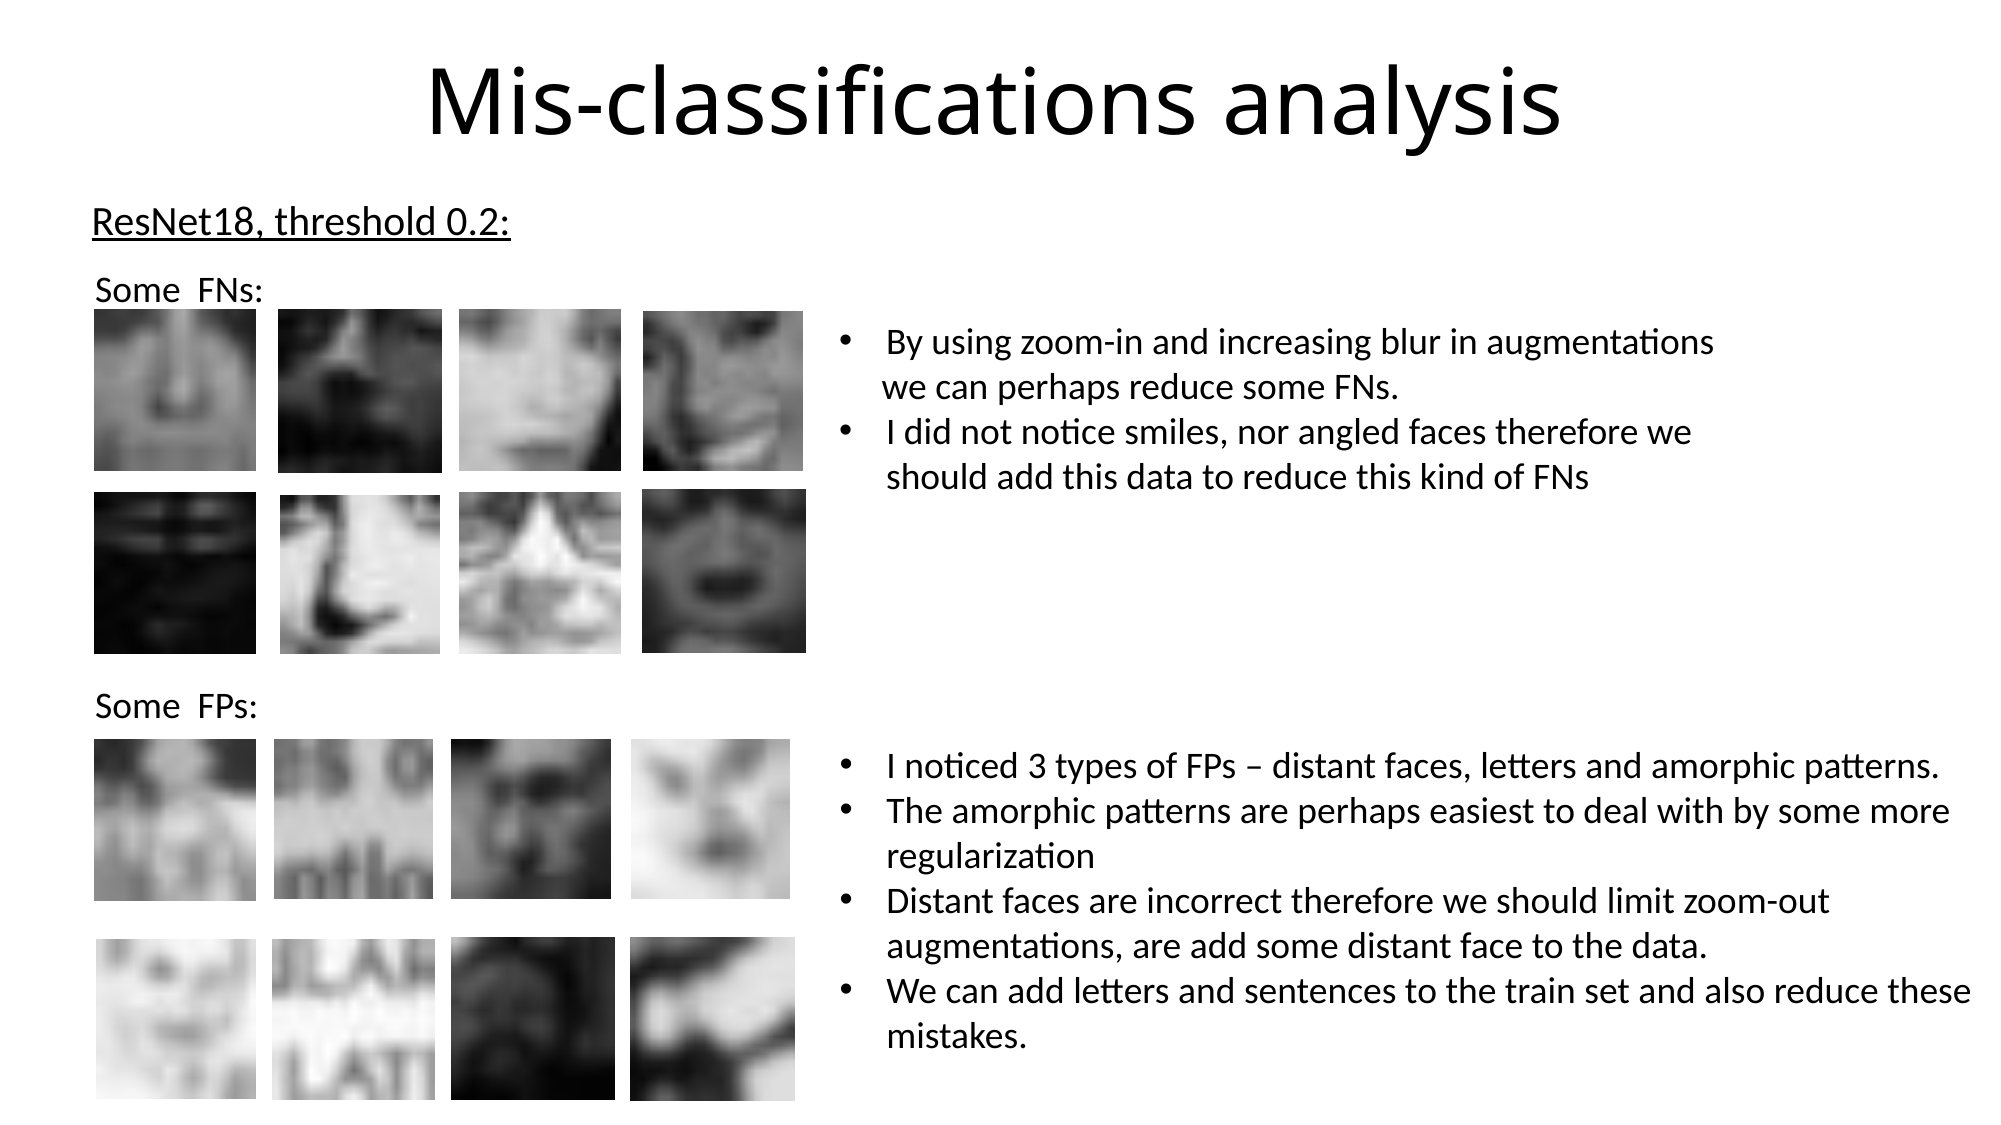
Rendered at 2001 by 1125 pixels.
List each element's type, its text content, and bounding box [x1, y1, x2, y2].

text_box By using zoom-in and increasing blur in augmentations we can perhaps reduce some FNs. I did not notice smiles, nor angled faces therefore we should add this data to reduce this kind of FNs [824, 309, 1739, 505]
picture [643, 311, 803, 471]
list ResNet18, threshold 0.2: [76, 191, 1802, 279]
picture [642, 489, 806, 653]
picture [459, 492, 621, 654]
picture [96, 939, 256, 1099]
picture [631, 739, 791, 899]
picture [94, 309, 256, 471]
picture [278, 309, 442, 473]
text_box Some FNs: [80, 257, 384, 318]
picture [94, 492, 256, 654]
picture [451, 937, 615, 1100]
picture [272, 939, 435, 1100]
text_box I noticed 3 types of FPs – distant faces, letters and amorphic patterns. The amorphic patterns are perhaps easiest to deal with by some more regularization Distant faces are incorrect therefore we should limit zoom-out augmentations, are add some distant face to the data. We can add letters and sentences to the train set and also reduce these mistakes. [824, 733, 2000, 1109]
picture [451, 739, 611, 899]
text_box Some FPs: [80, 673, 384, 733]
picture [94, 739, 256, 901]
picture [459, 309, 621, 471]
picture [274, 739, 433, 899]
picture [280, 495, 440, 654]
picture [630, 937, 795, 1102]
title Mis-classifications analysis [132, 0, 1858, 212]
